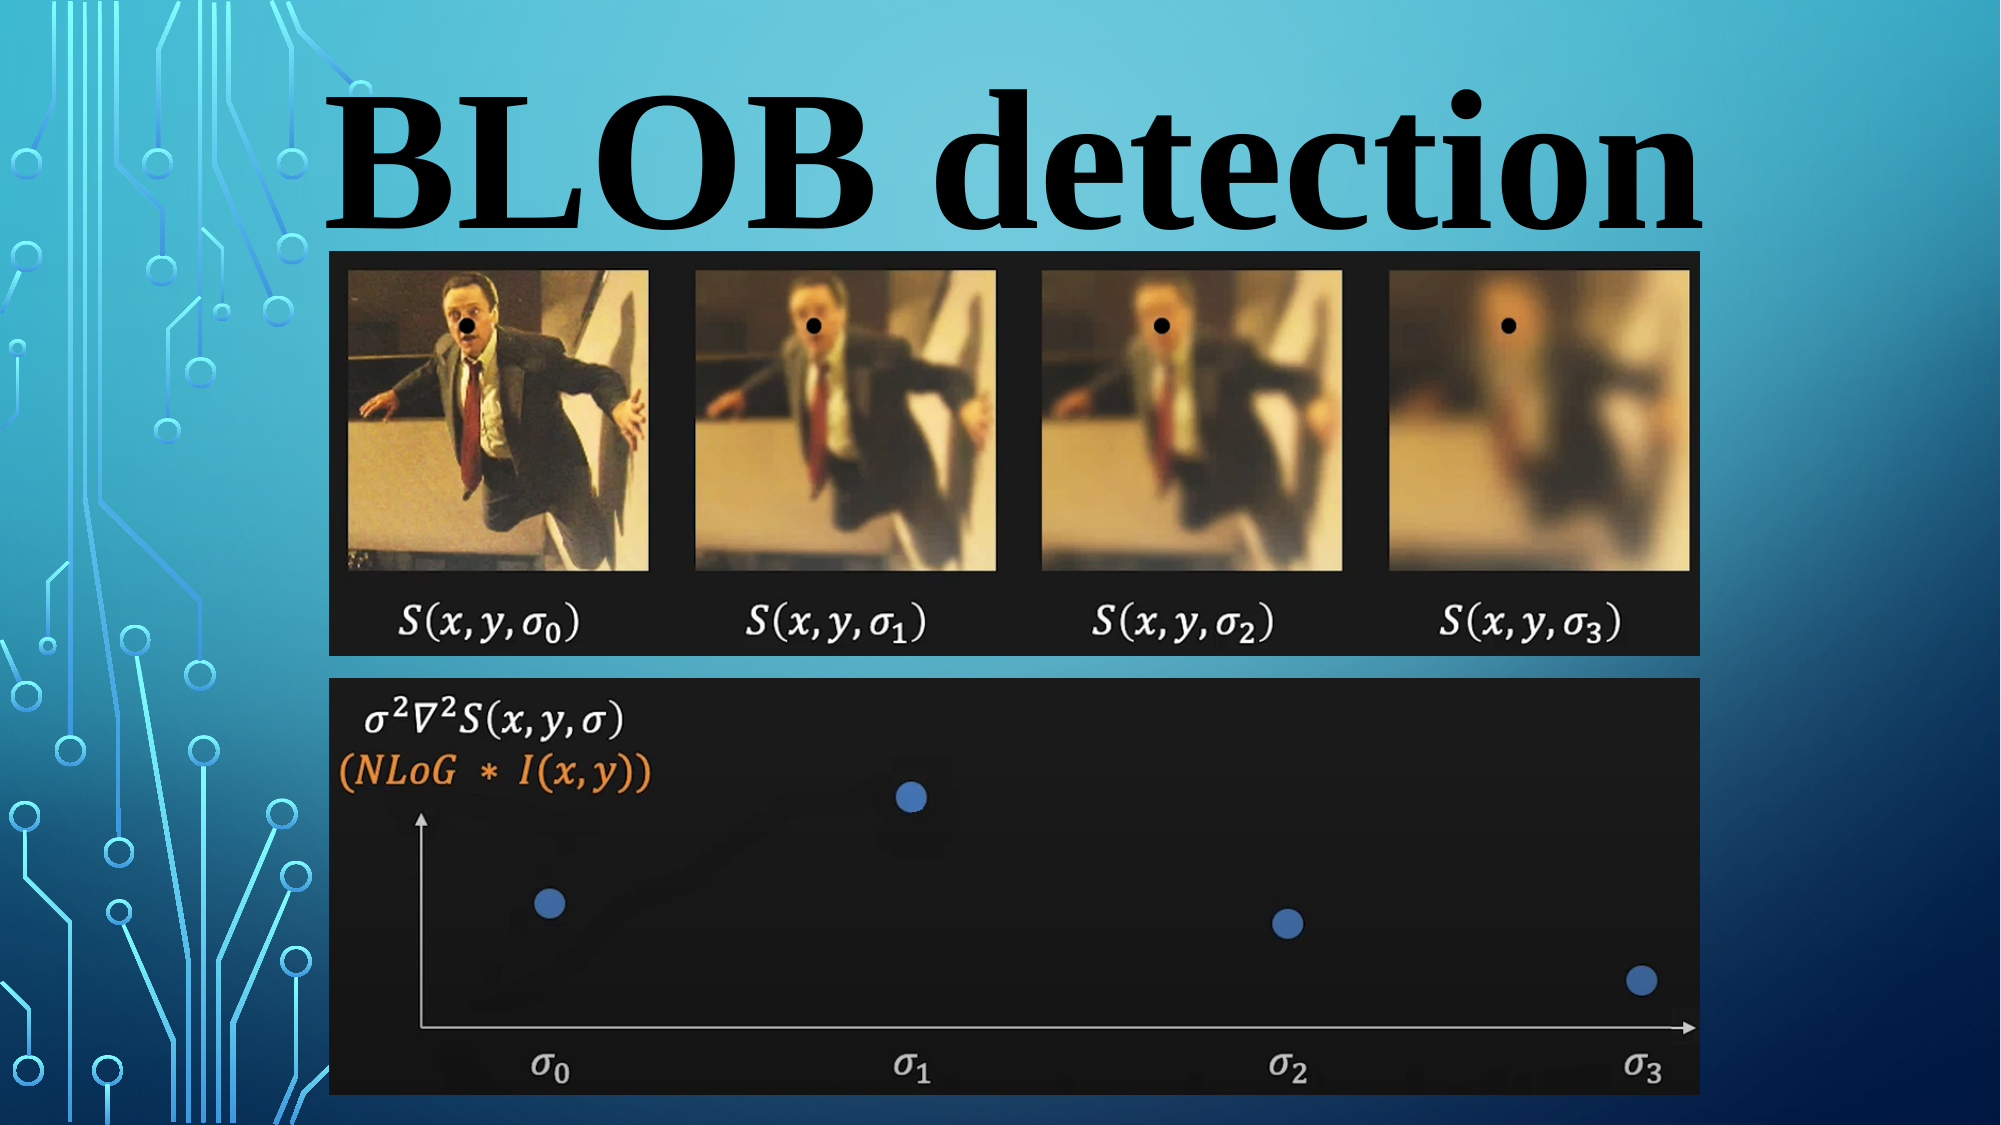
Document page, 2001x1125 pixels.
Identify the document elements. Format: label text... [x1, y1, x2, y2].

text_box BLOB detection [172, 20, 1857, 276]
picture [329, 678, 1700, 1095]
picture [329, 251, 1700, 657]
